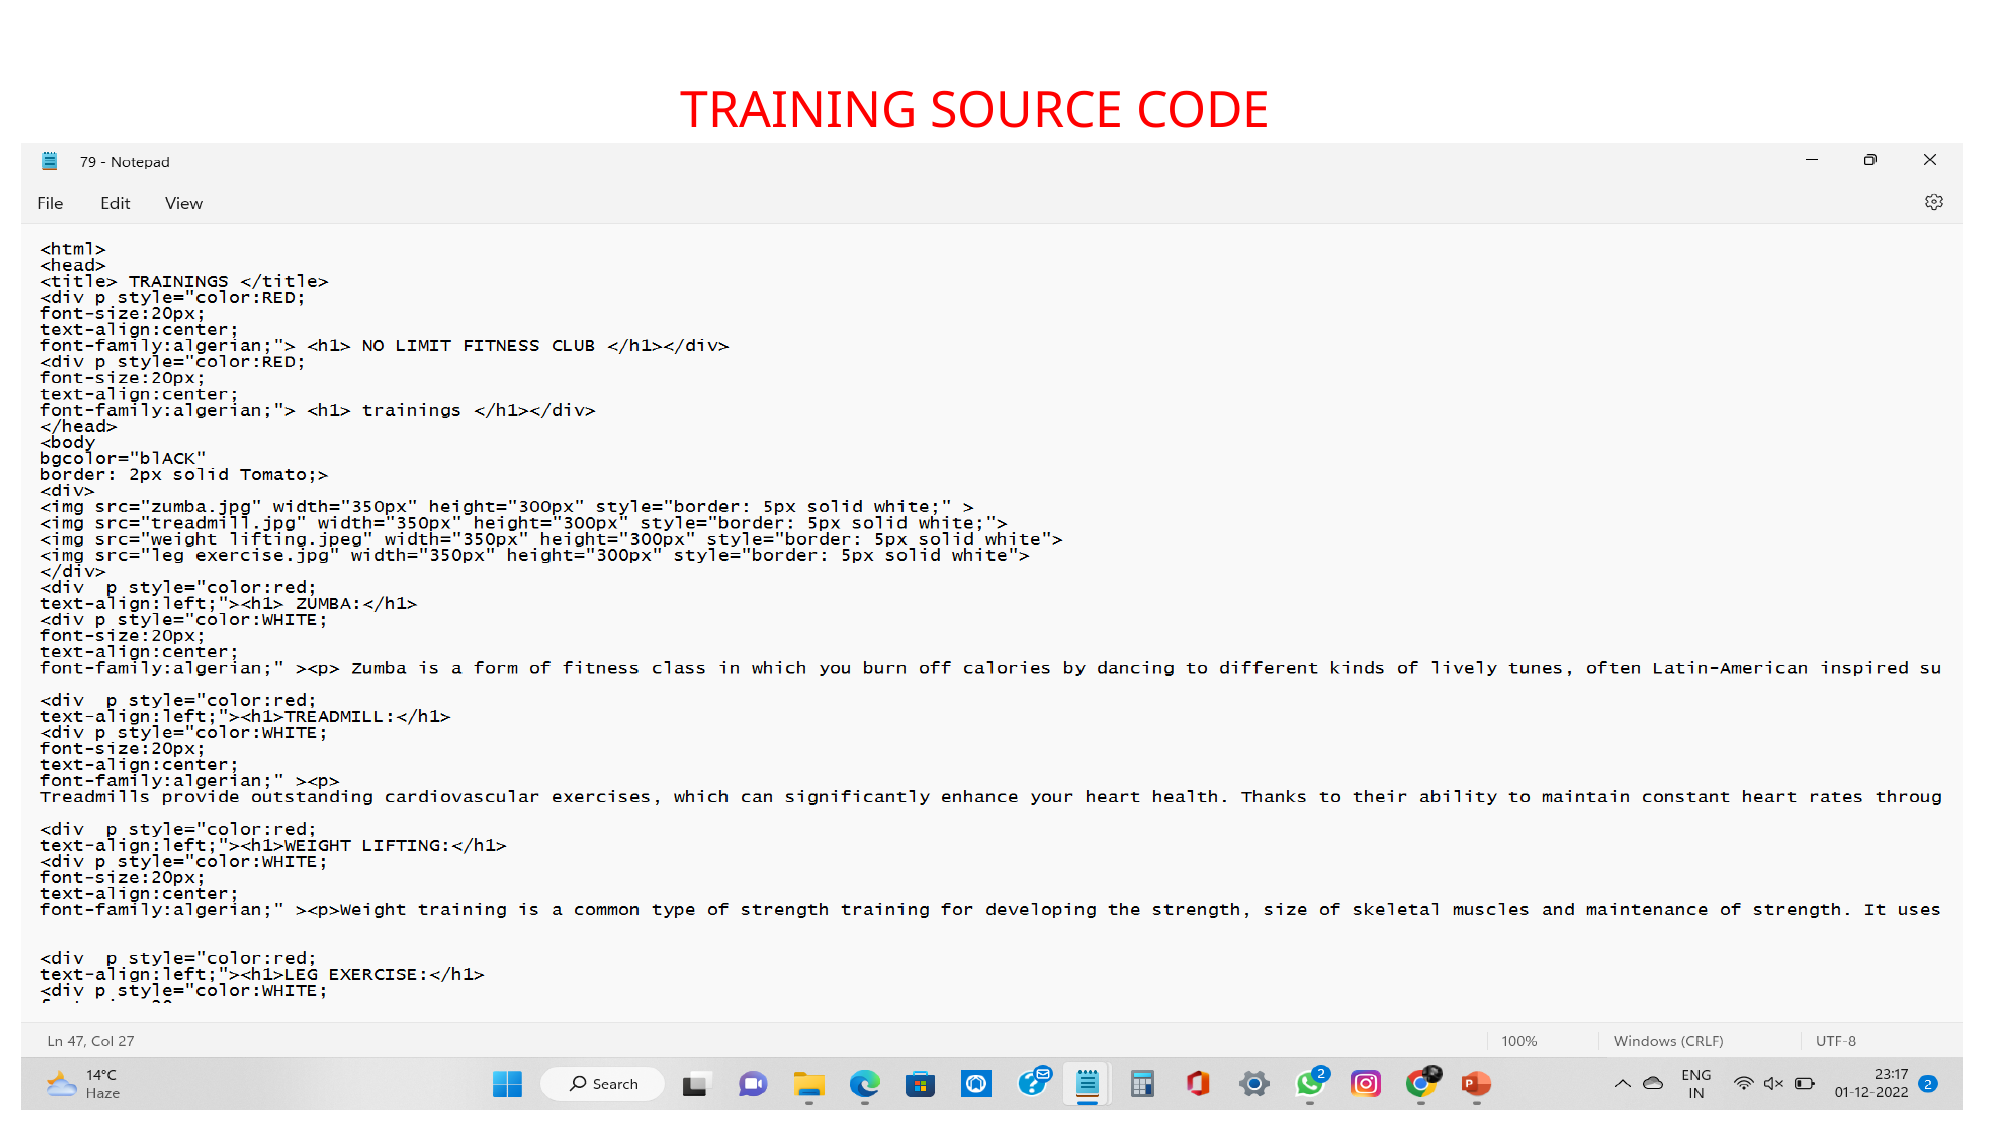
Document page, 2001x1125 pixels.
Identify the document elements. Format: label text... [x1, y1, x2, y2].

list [21, 143, 1963, 1110]
title TRAINING SOURCE CODE [137, 59, 1863, 143]
